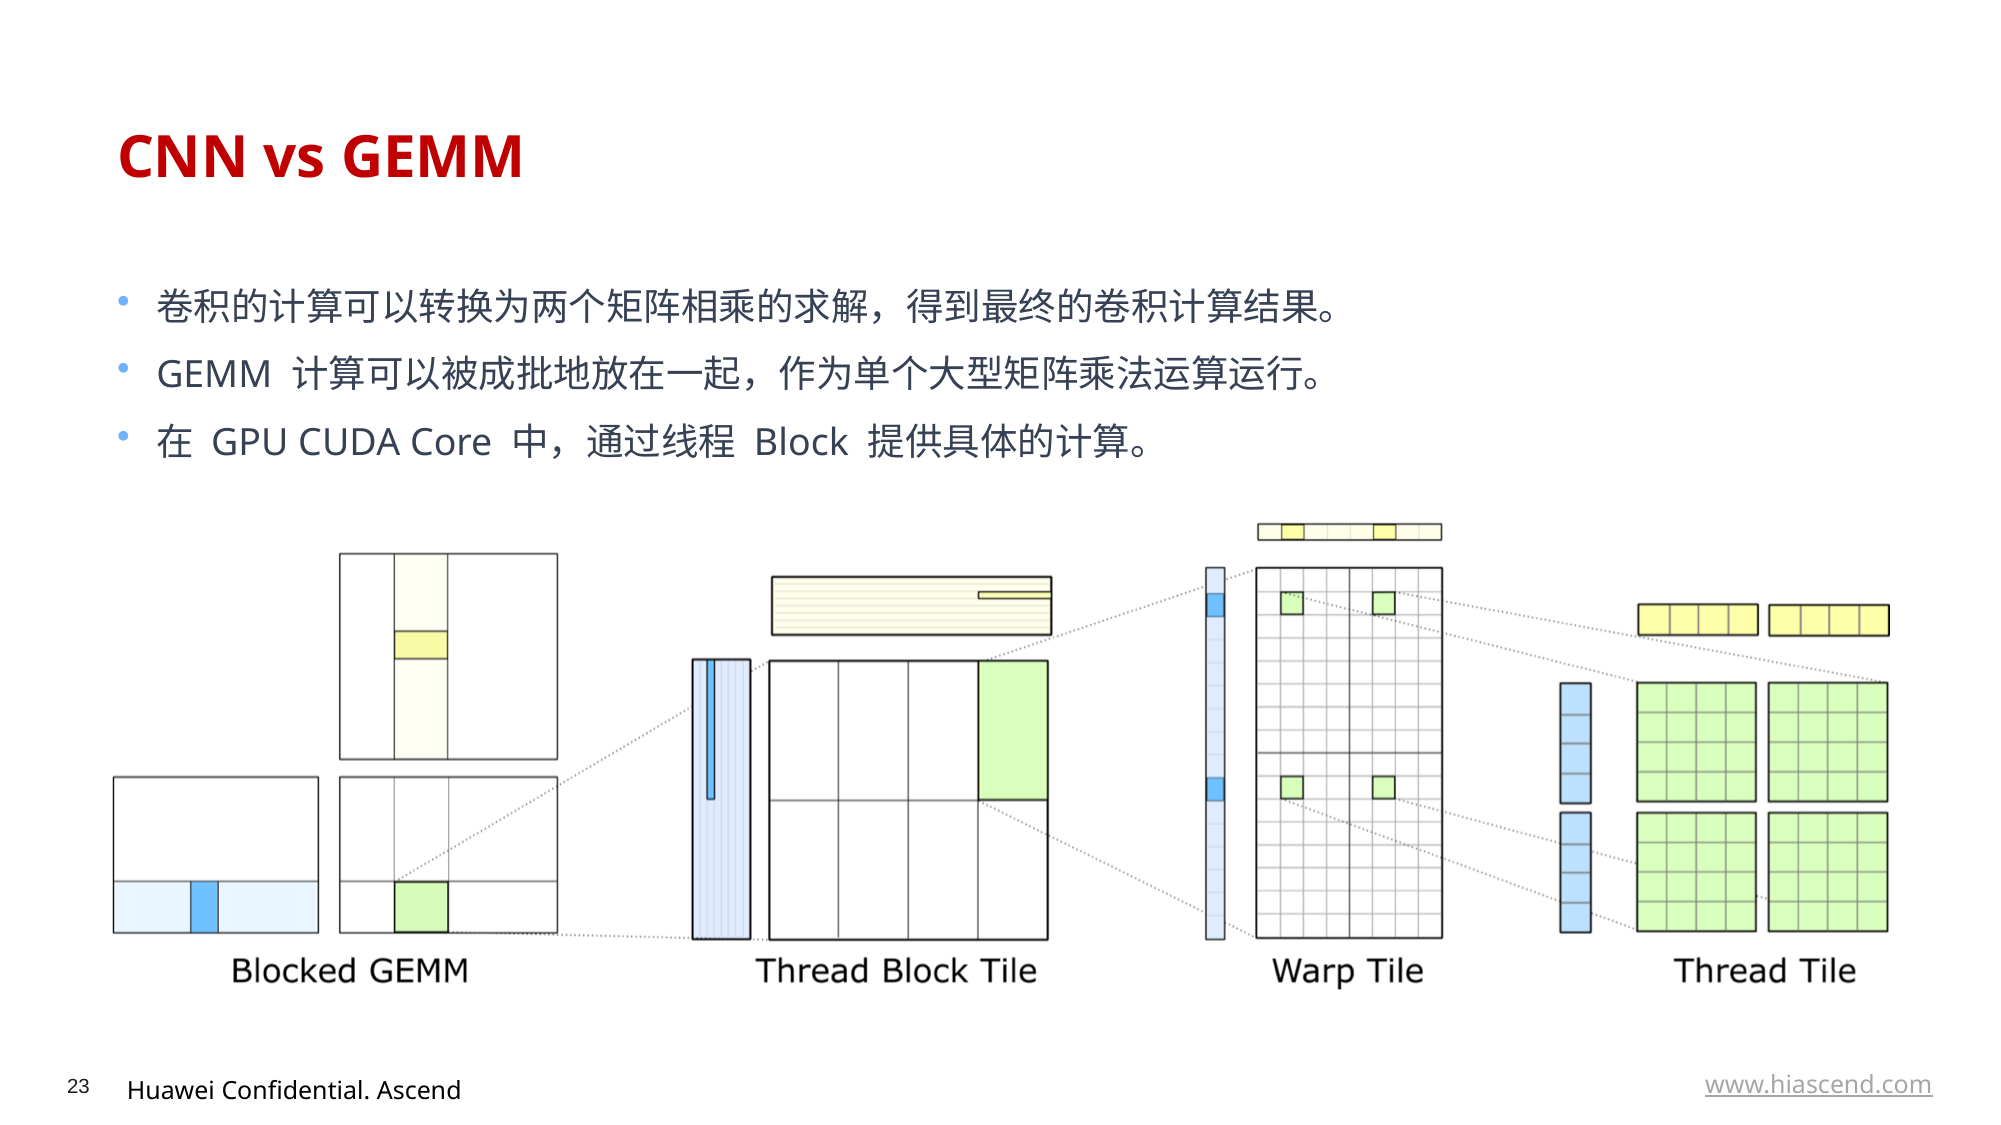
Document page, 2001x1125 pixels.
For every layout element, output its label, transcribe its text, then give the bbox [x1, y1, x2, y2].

picture [77, 516, 1923, 999]
list 卷积的计算可以转换为两个矩阵相乘的求解，得到最终的卷积计算结果。 GEMM 计算可以被成批地放在一起，作为单个大型矩阵乘法运算运行。 在 GPU CUDA Core 中，通过线程 Block 提供具体的计算。 [102, 219, 1804, 504]
title CNN vs GEMM [102, 111, 1901, 209]
